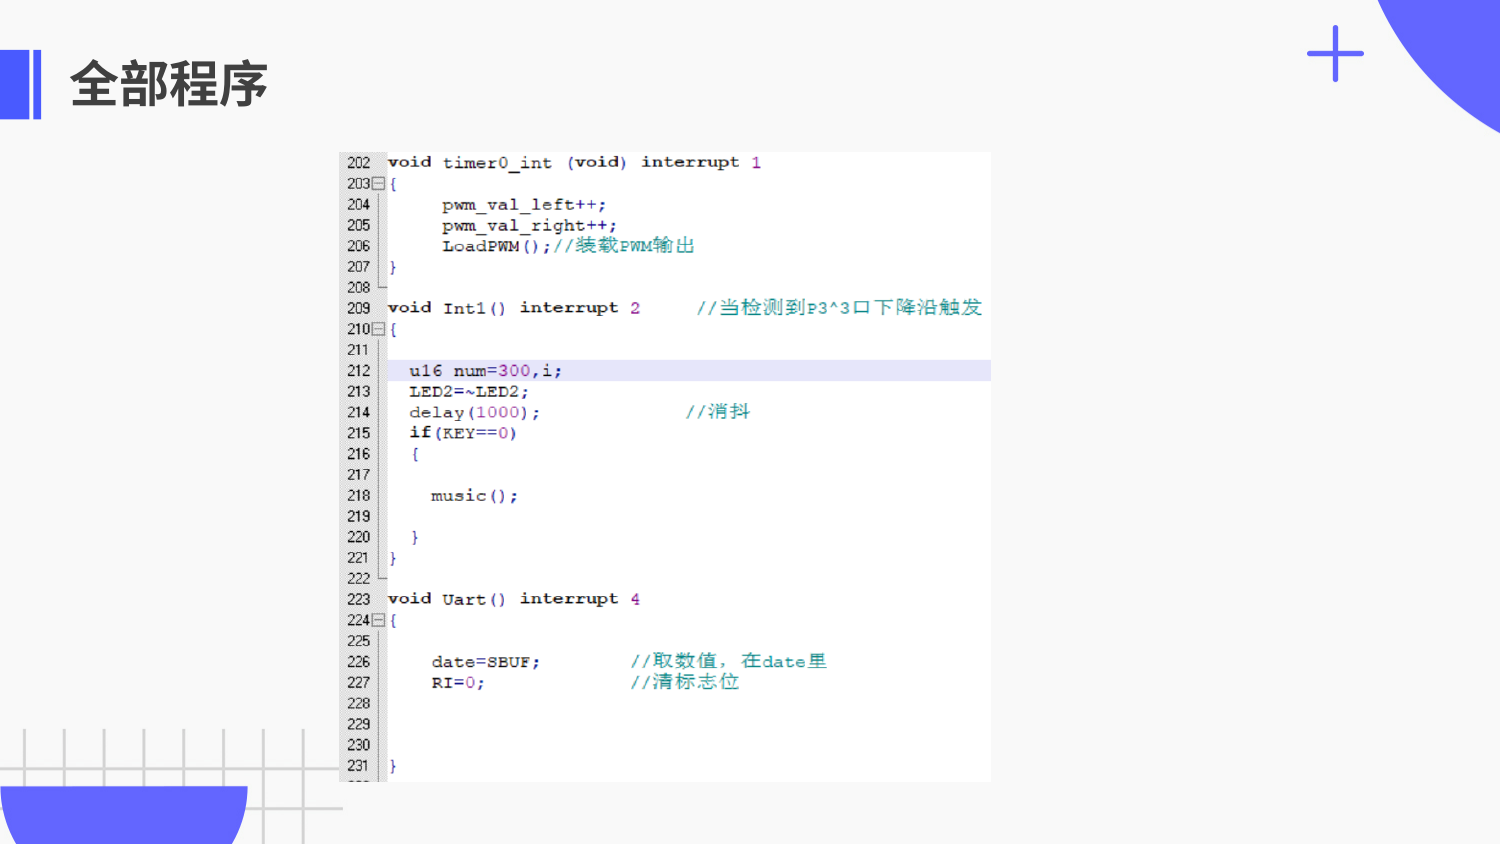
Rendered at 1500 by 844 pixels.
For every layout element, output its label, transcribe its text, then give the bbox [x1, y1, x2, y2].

text_box 全部程序 [54, 45, 285, 120]
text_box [0, 49, 42, 120]
picture [0, 0, 1500, 844]
